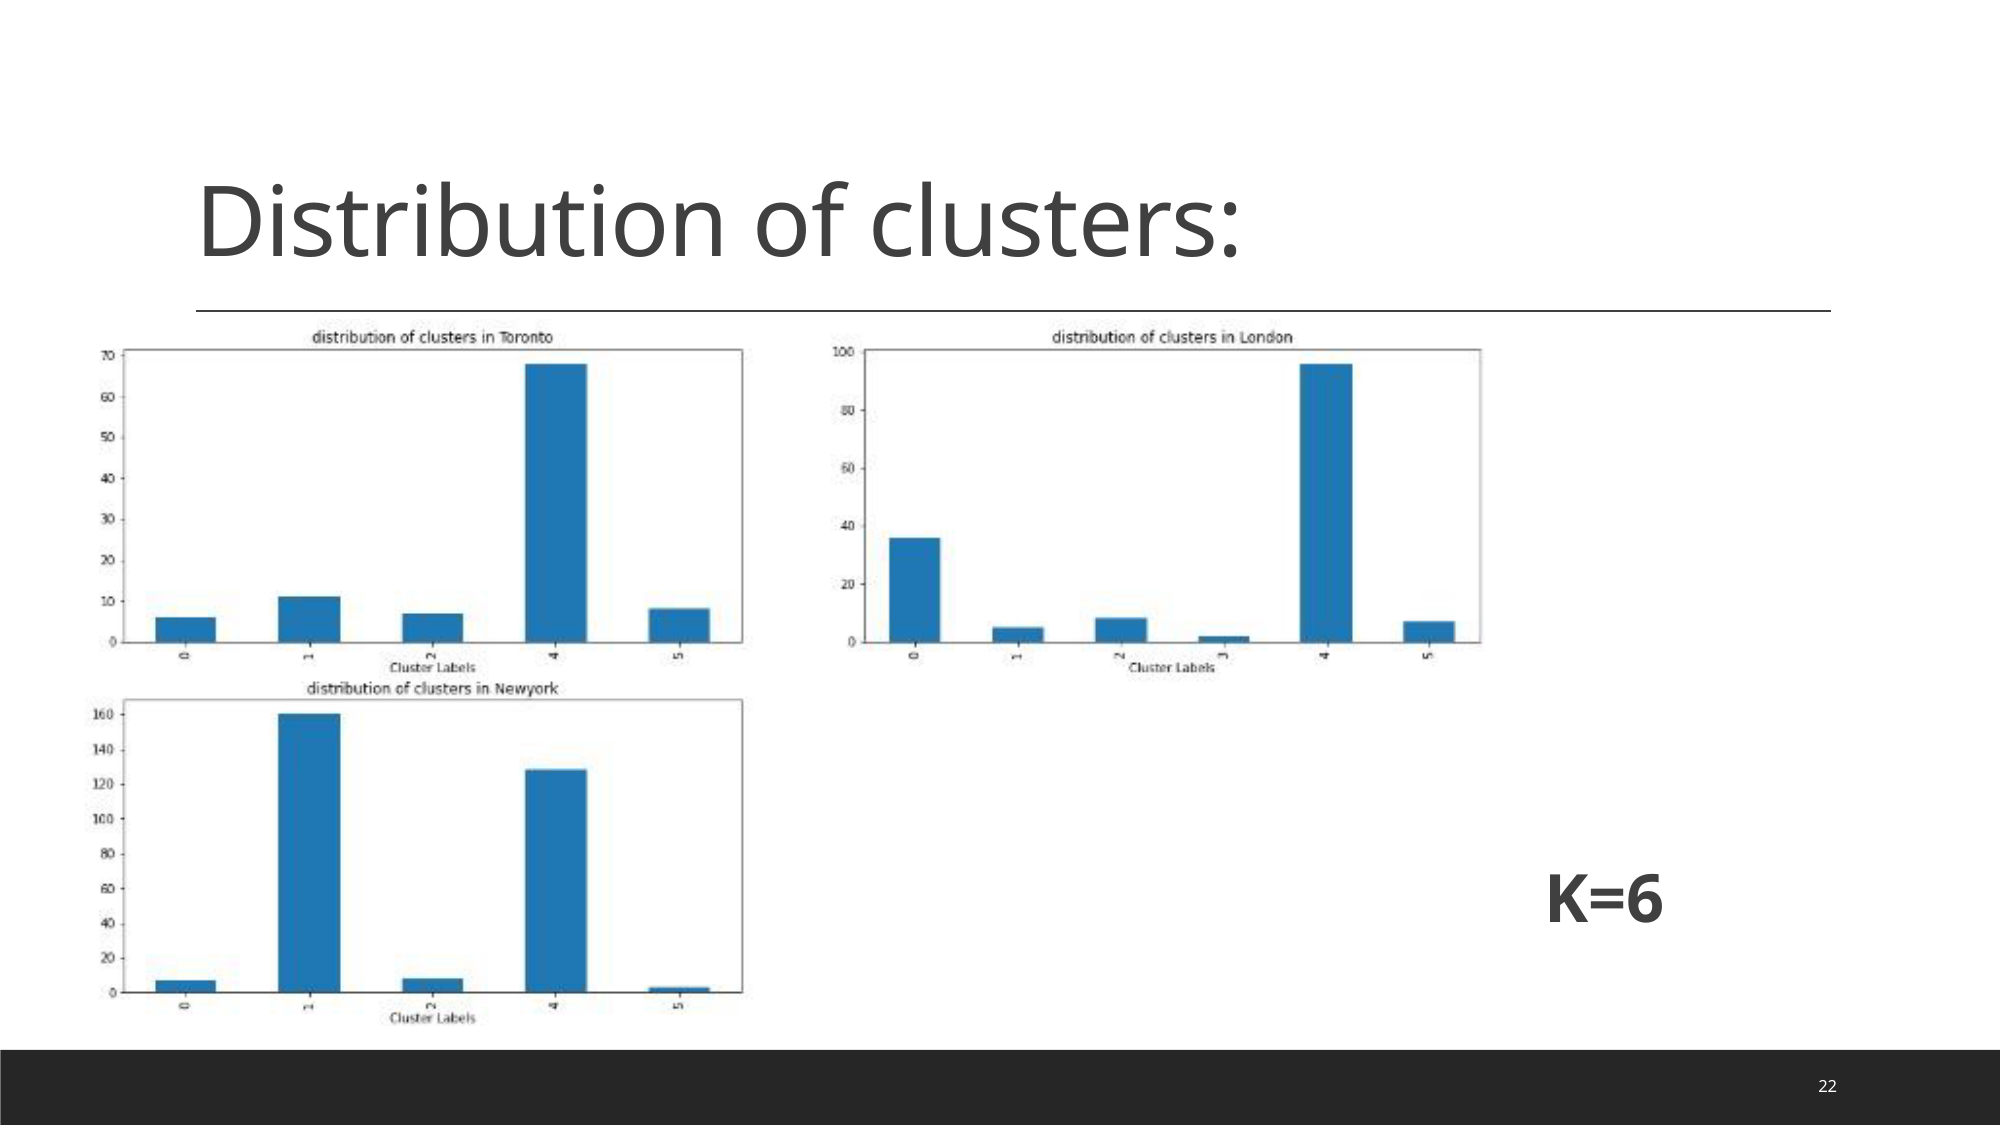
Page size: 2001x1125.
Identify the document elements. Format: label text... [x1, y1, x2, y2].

picture [84, 318, 1494, 1027]
list K=6 [1529, 840, 1916, 961]
title Distribution of clusters: [180, 47, 1830, 285]
slide_number 22 [1803, 1057, 1932, 1118]
